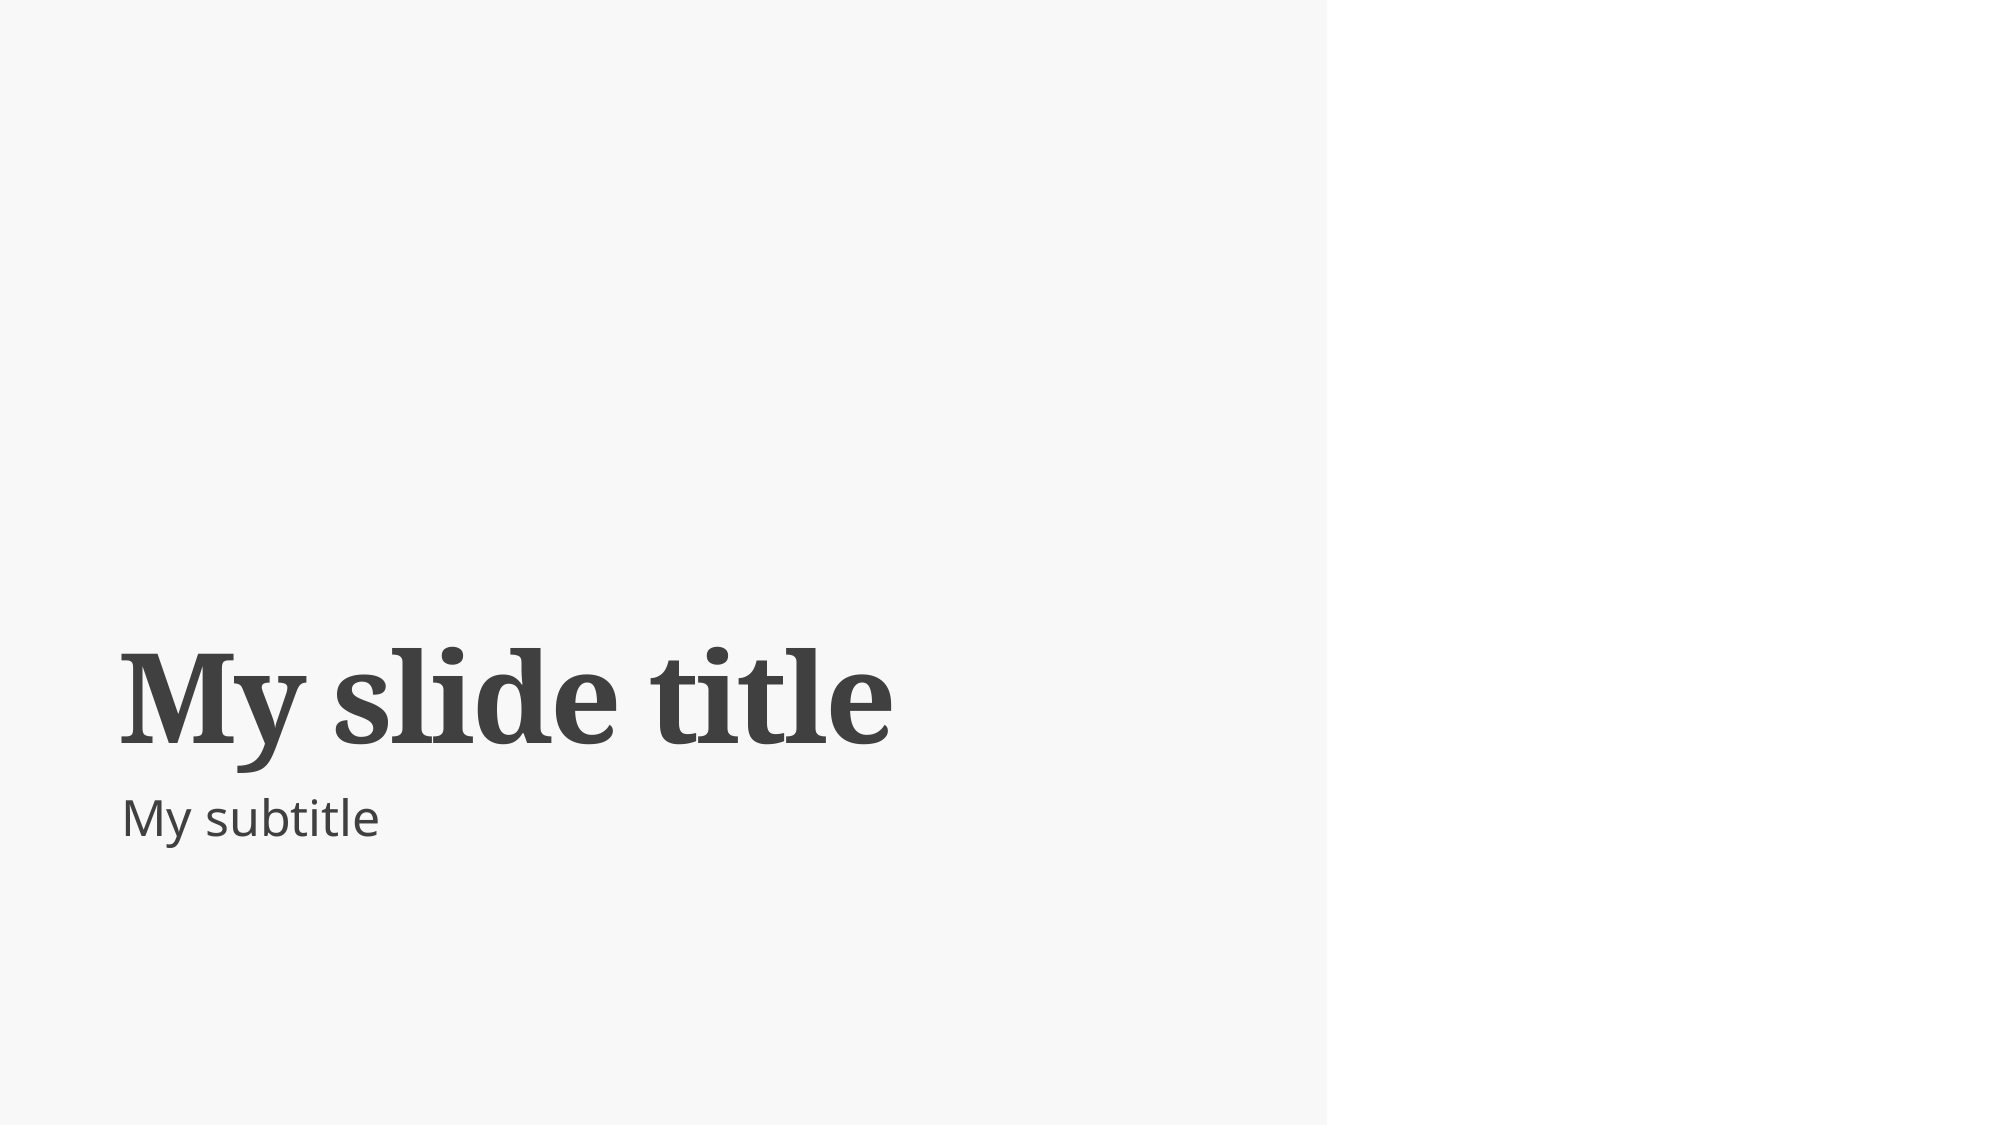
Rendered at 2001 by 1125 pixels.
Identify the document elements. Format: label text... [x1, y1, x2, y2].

title My slide title [0, 0, 1328, 1125]
subtitle My subtitle [121, 793, 962, 957]
